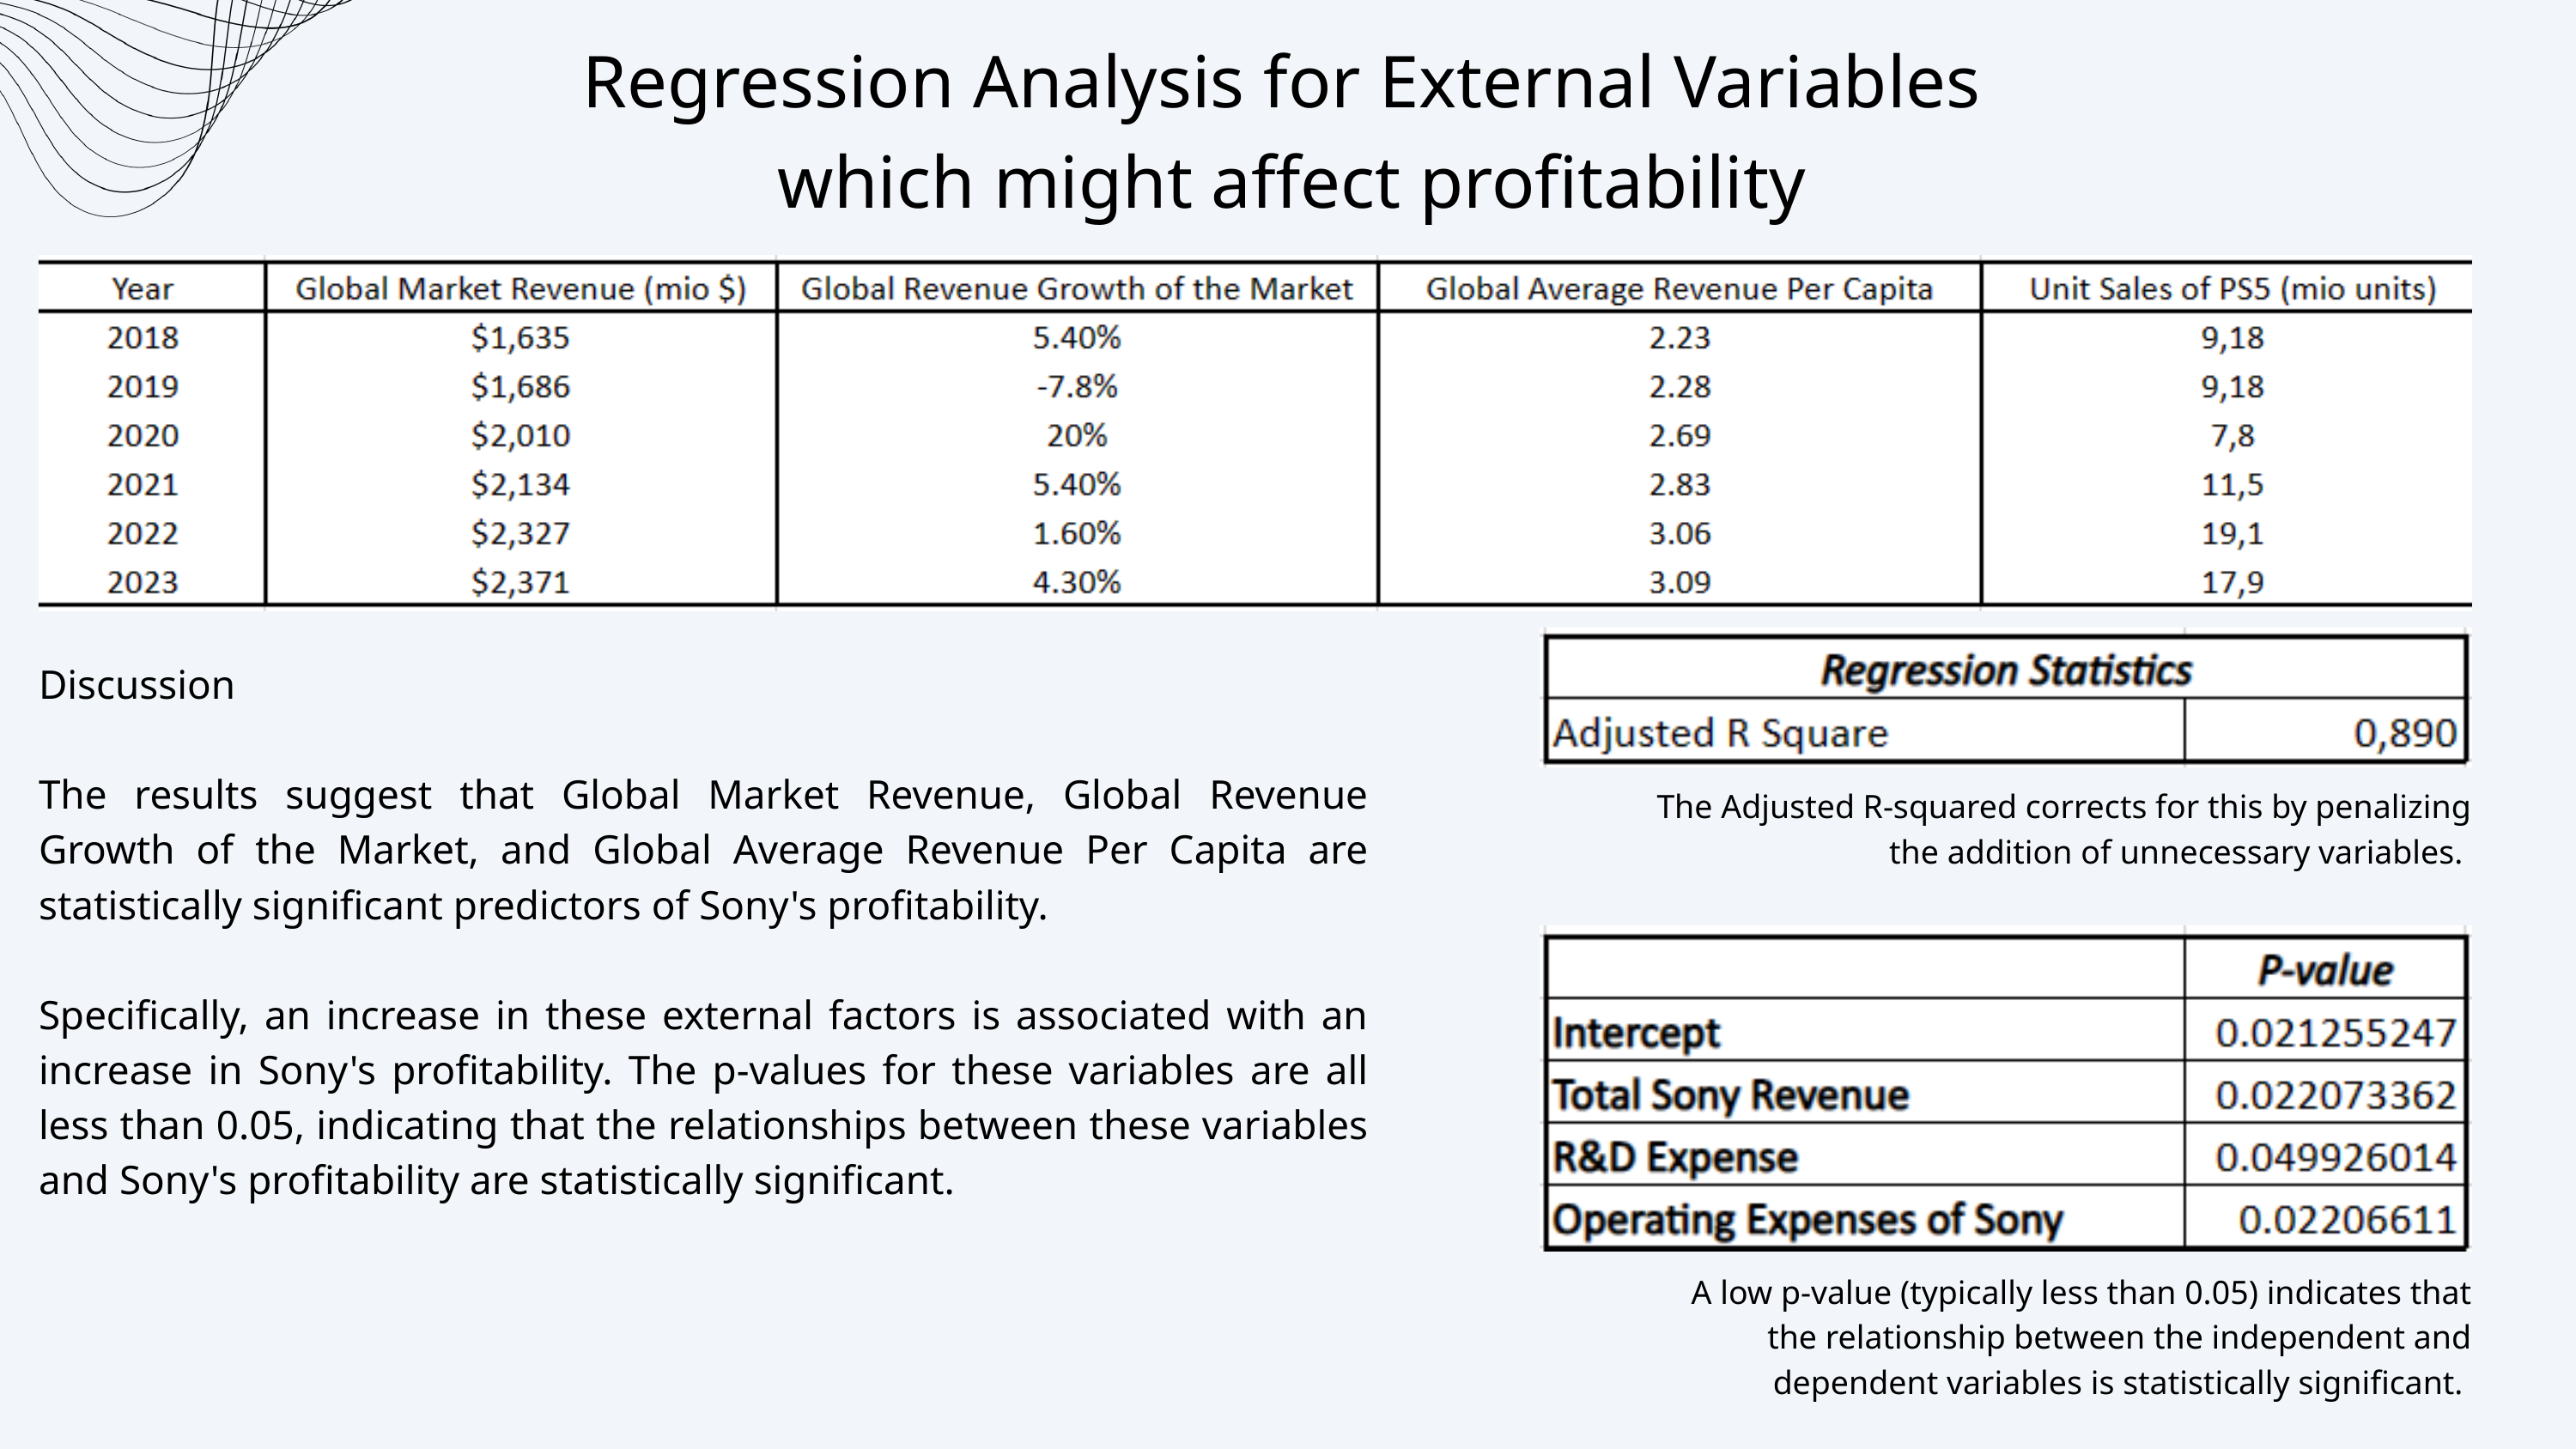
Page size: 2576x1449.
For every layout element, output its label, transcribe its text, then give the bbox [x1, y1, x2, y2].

text_box [1540, 627, 2472, 767]
text_box A low p-value (typically less than 0.05) indicates that the relationship between the independent and dependent variables is statistically significant. [1634, 1265, 2472, 1401]
text_box [38, 255, 2472, 611]
text_box [1540, 925, 2472, 1252]
text_box Discussion The results suggest that Global Market Revenue, Global Revenue Growth of the Market, and Global Average Revenue Per Capita are statistically significant predictors of Sony's profitability. Specifically, an increase in these external factors is associated with an increase in Sony's profitability. The p-values for these variables are all less than 0.05, indicating that the relationships between these variables and Sony's profitability are statistically significant. [38, 652, 1370, 1203]
text_box [0, 0, 572, 217]
text_box The Adjusted R-squared corrects for this by penalizing the addition of unnecessary variables. [1608, 779, 2472, 870]
text_box Regression Analysis for External Variables which might affect profitability [93, 21, 2491, 222]
